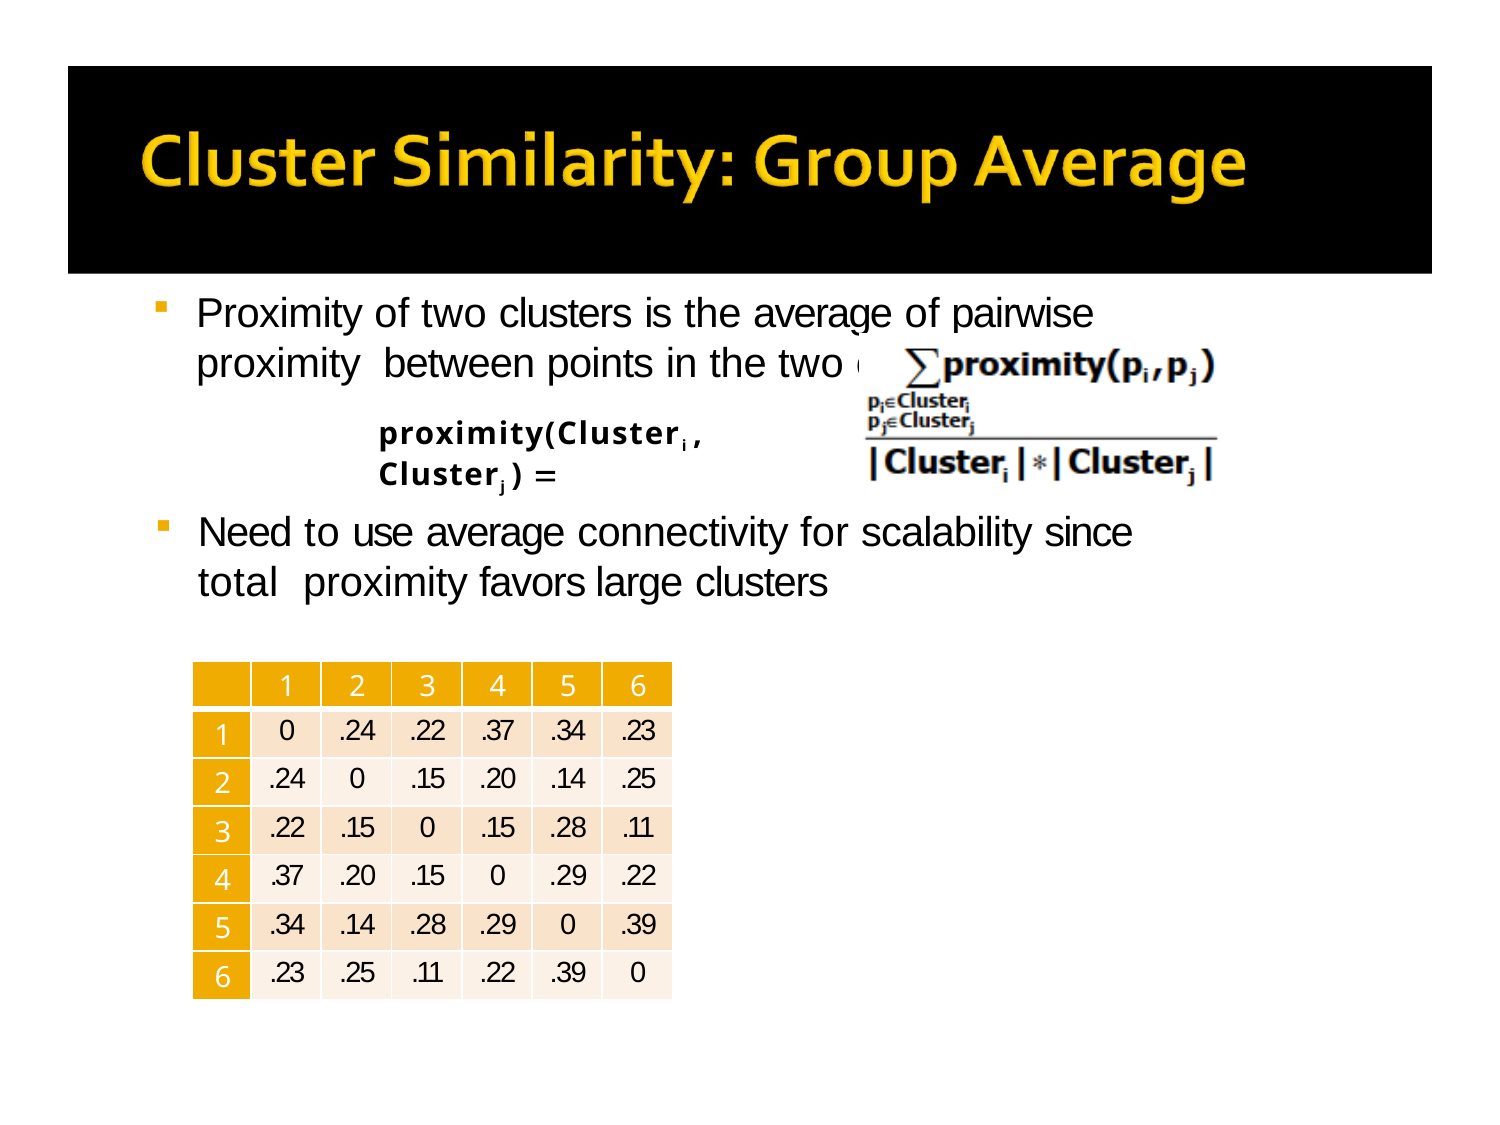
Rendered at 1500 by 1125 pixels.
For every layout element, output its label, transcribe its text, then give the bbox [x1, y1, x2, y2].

table_cell .22 [392, 712, 461, 757]
table_cell 5 [193, 904, 250, 950]
text_box Need to use average connectivity for scalability since total proximity favors large clusters [149, 503, 1195, 605]
table_cell .39 [603, 904, 672, 950]
table_cell .24 [252, 759, 320, 805]
table_cell .29 [463, 904, 531, 950]
table_cell 0 [533, 904, 601, 950]
table_header 6 [603, 662, 672, 706]
table_cell .22 [252, 807, 320, 854]
table_header 3 [392, 662, 461, 706]
table_cell .20 [322, 855, 391, 902]
table_cell .37 [463, 712, 531, 757]
table_header 2 [322, 662, 391, 706]
table_cell .14 [322, 904, 391, 950]
table_cell 3 [193, 807, 250, 854]
table_cell 0 [463, 855, 531, 902]
table_cell .28 [392, 904, 461, 950]
table_cell .23 [603, 712, 672, 757]
table_cell .28 [533, 807, 601, 854]
table_cell 4 [193, 855, 250, 902]
table_cell .14 [533, 759, 601, 805]
table_cell .20 [463, 759, 531, 805]
table_cell .11 [392, 952, 461, 999]
table_cell 0 [603, 952, 672, 999]
text_box Proximity of two clusters is the average of pairwise proximity between points in the two clusters. [147, 284, 1240, 387]
table_cell .15 [463, 807, 531, 854]
table_cell .22 [603, 855, 672, 902]
table_cell .23 [252, 952, 320, 999]
table_cell .34 [252, 904, 320, 950]
table_cell .11 [603, 807, 672, 854]
table_cell .34 [533, 712, 601, 757]
table_cell 2 [193, 759, 250, 805]
table_cell .25 [322, 952, 391, 999]
table_cell 6 [193, 952, 250, 999]
text_box [141, 130, 1246, 205]
table_cell .29 [533, 855, 601, 902]
table_cell 0 [392, 807, 461, 854]
table_cell 0 [252, 712, 320, 757]
table_cell .39 [533, 952, 601, 999]
table_cell 1 [193, 712, 250, 757]
picture [859, 333, 1247, 499]
table_header 1 [252, 662, 320, 706]
table_cell .25 [603, 759, 672, 805]
table_cell .37 [252, 855, 320, 902]
table_cell .22 [463, 952, 531, 999]
table_cell .15 [322, 807, 391, 854]
table_header 5 [533, 662, 601, 706]
text_box proximity(Clusteri , Clusterj )  [376, 411, 854, 496]
table_cell .15 [392, 855, 461, 902]
table_cell .24 [322, 712, 391, 757]
table_cell .15 [392, 759, 461, 805]
table_header [193, 662, 250, 706]
table_cell 0 [322, 759, 391, 805]
table_header 4 [463, 662, 531, 706]
